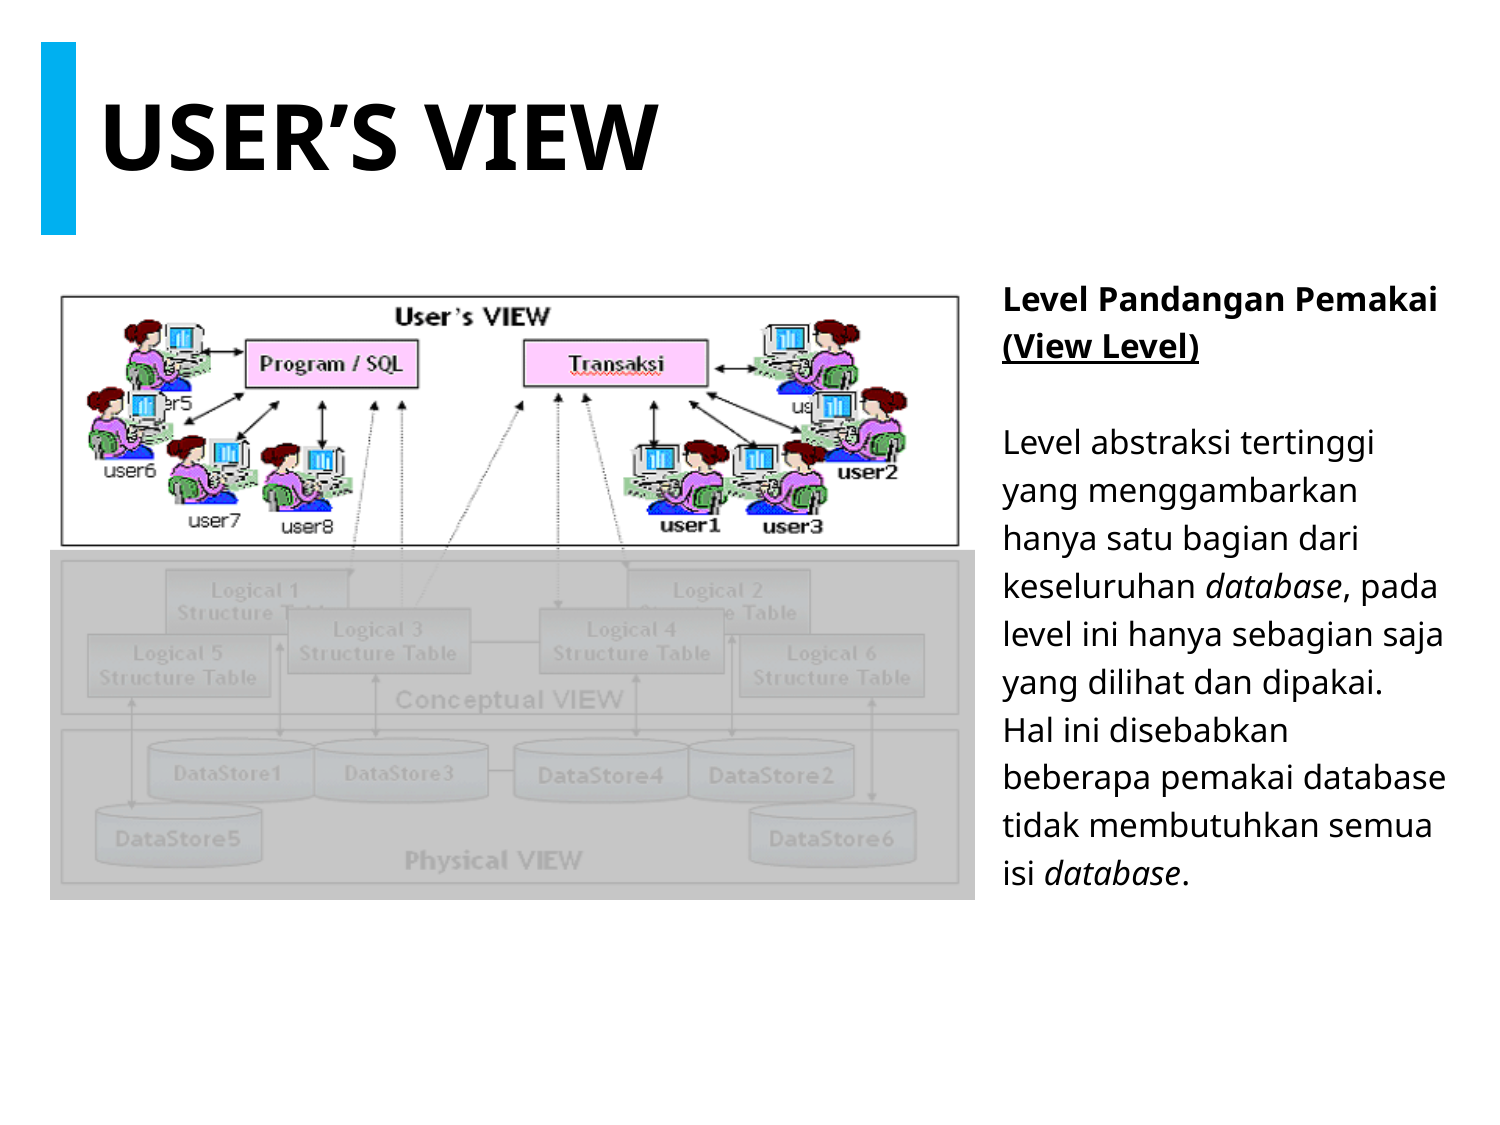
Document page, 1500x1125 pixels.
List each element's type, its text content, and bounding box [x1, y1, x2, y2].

text_box Level Pandangan Pemakai (View Level) Level abstraksi tertinggi yang menggambarkan hanya satu bagian dari keseluruhan database, pada level ini hanya sebagian saja yang dilihat dan dipakai. Hal ini disebabkan beberapa pemakai database tidak membutuhkan semua isi database. [987, 262, 1463, 900]
text_box USER’S VIEW [98, 52, 1337, 216]
text_box [50, 549, 975, 900]
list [49, 287, 969, 895]
